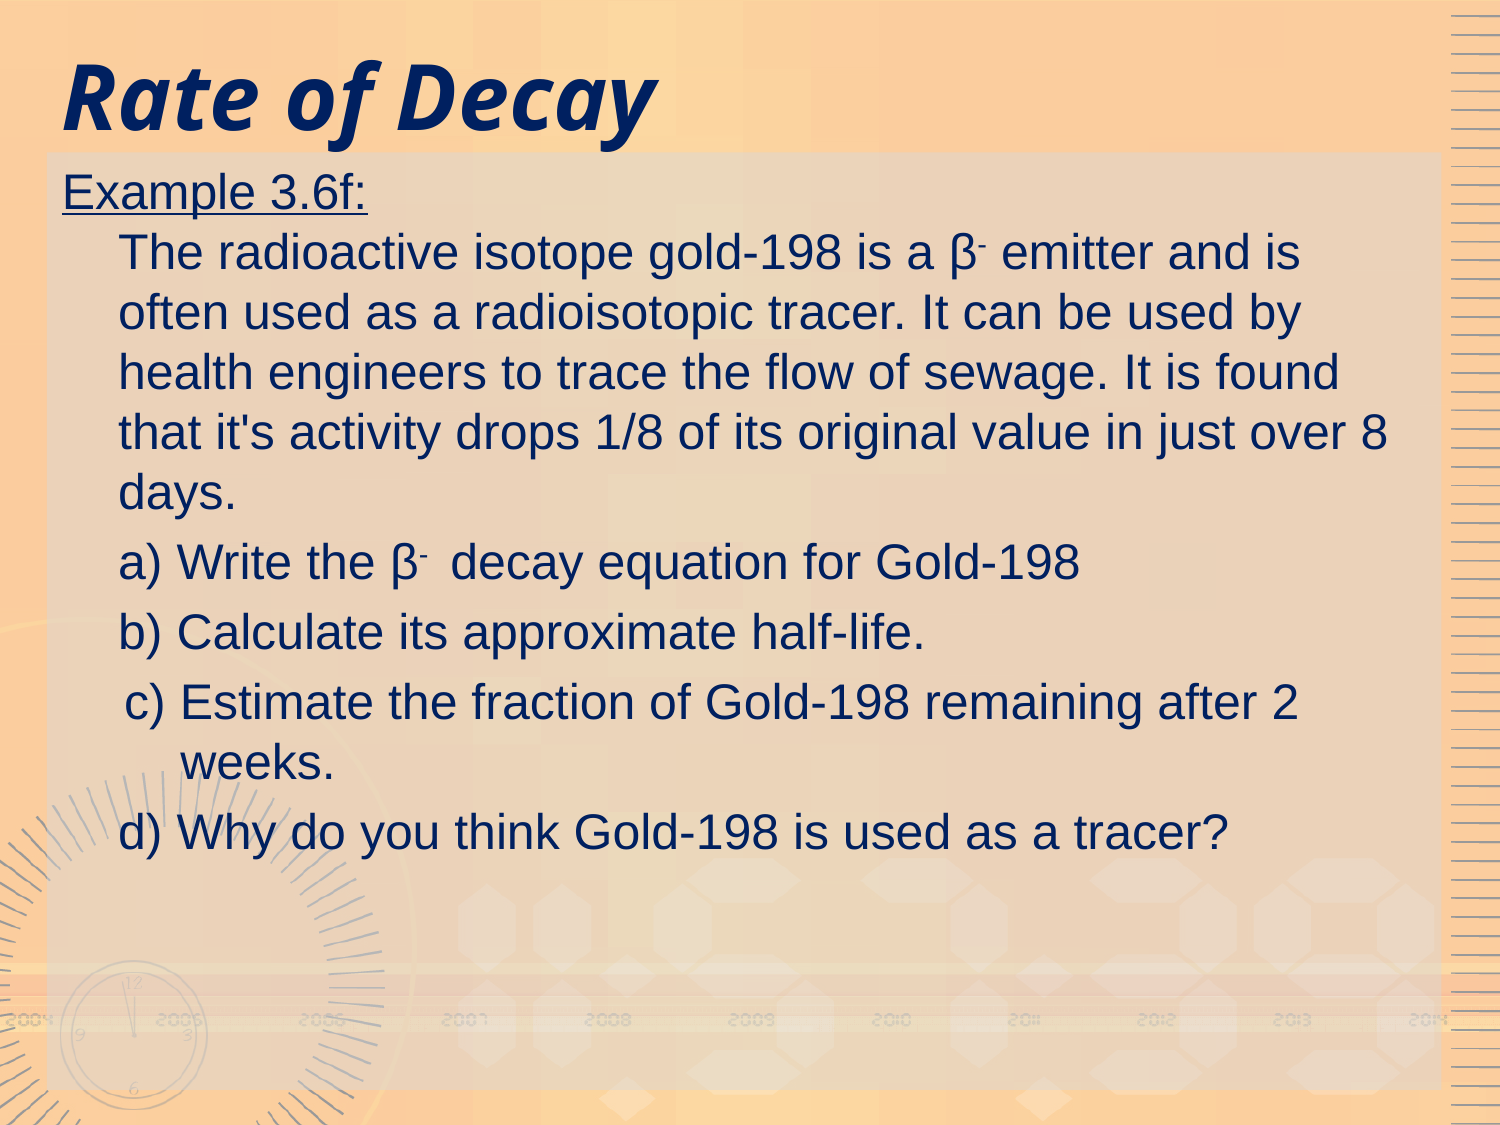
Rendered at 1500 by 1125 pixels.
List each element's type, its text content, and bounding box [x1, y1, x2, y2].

list Example 3.6f: The radioactive isotope gold-198 is a β- emitter and is often used as a radioisotopic tracer. It can be used by health engineers to trace the flow of sewage. It is found that it's activity drops 1/8 of its original value in just over 8 days. a) Write the β- decay equation for Gold-198 b) Calculate its approximate half-life. c) Estimate the fraction of Gold-198 remaining after 2 weeks. d) Why do you think Gold-198 is used as a tracer? [46, 152, 1442, 1091]
text_box [0, 0, 1500, 1125]
title Rate of Decay [46, 0, 1426, 152]
